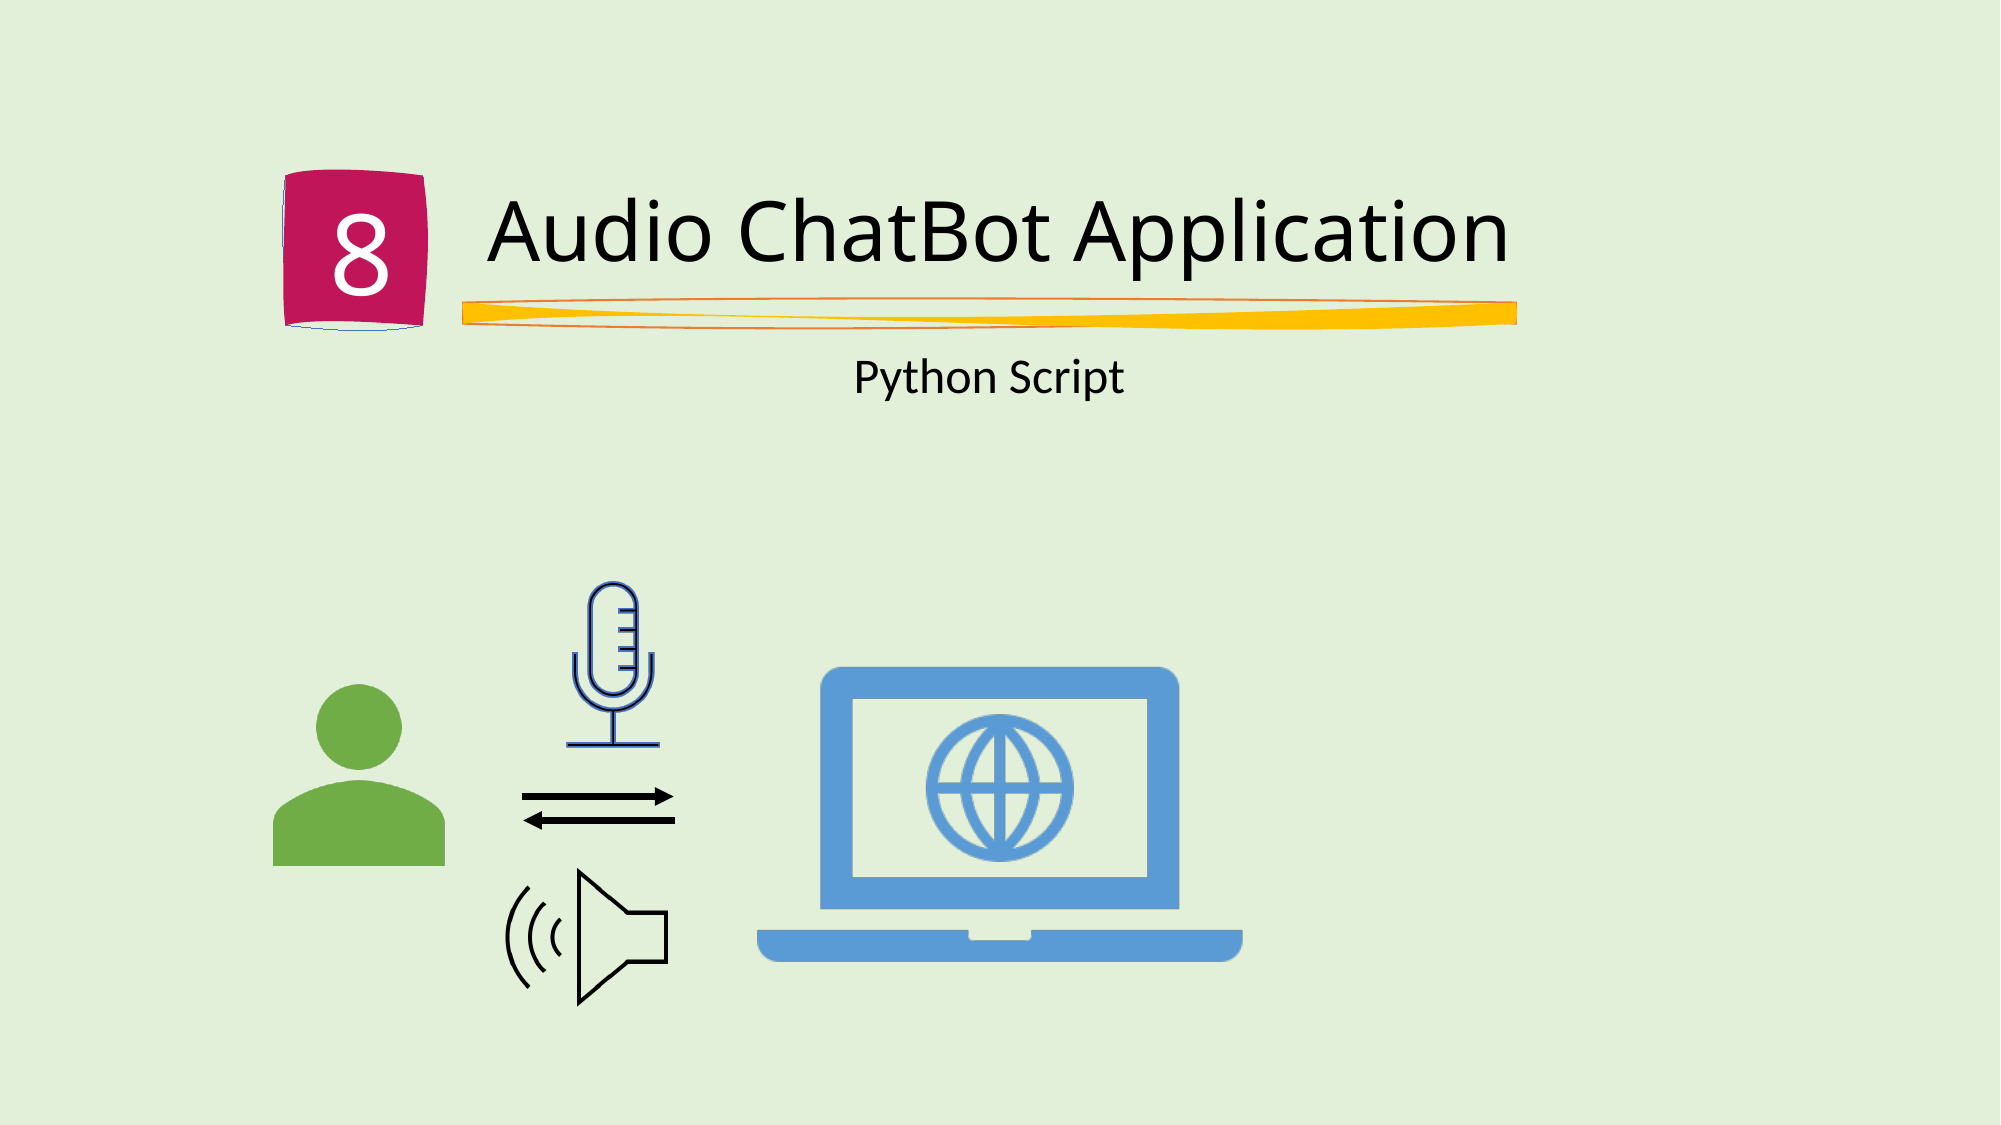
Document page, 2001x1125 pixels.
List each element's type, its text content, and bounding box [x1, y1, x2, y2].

text_box 8 [282, 169, 428, 331]
picture [521, 574, 705, 758]
picture [747, 562, 1253, 1067]
text_box Python Script [727, 336, 1252, 412]
text_box Audio ChatBot Application [472, 171, 1528, 286]
picture [230, 647, 674, 1035]
text_box [461, 297, 1518, 330]
